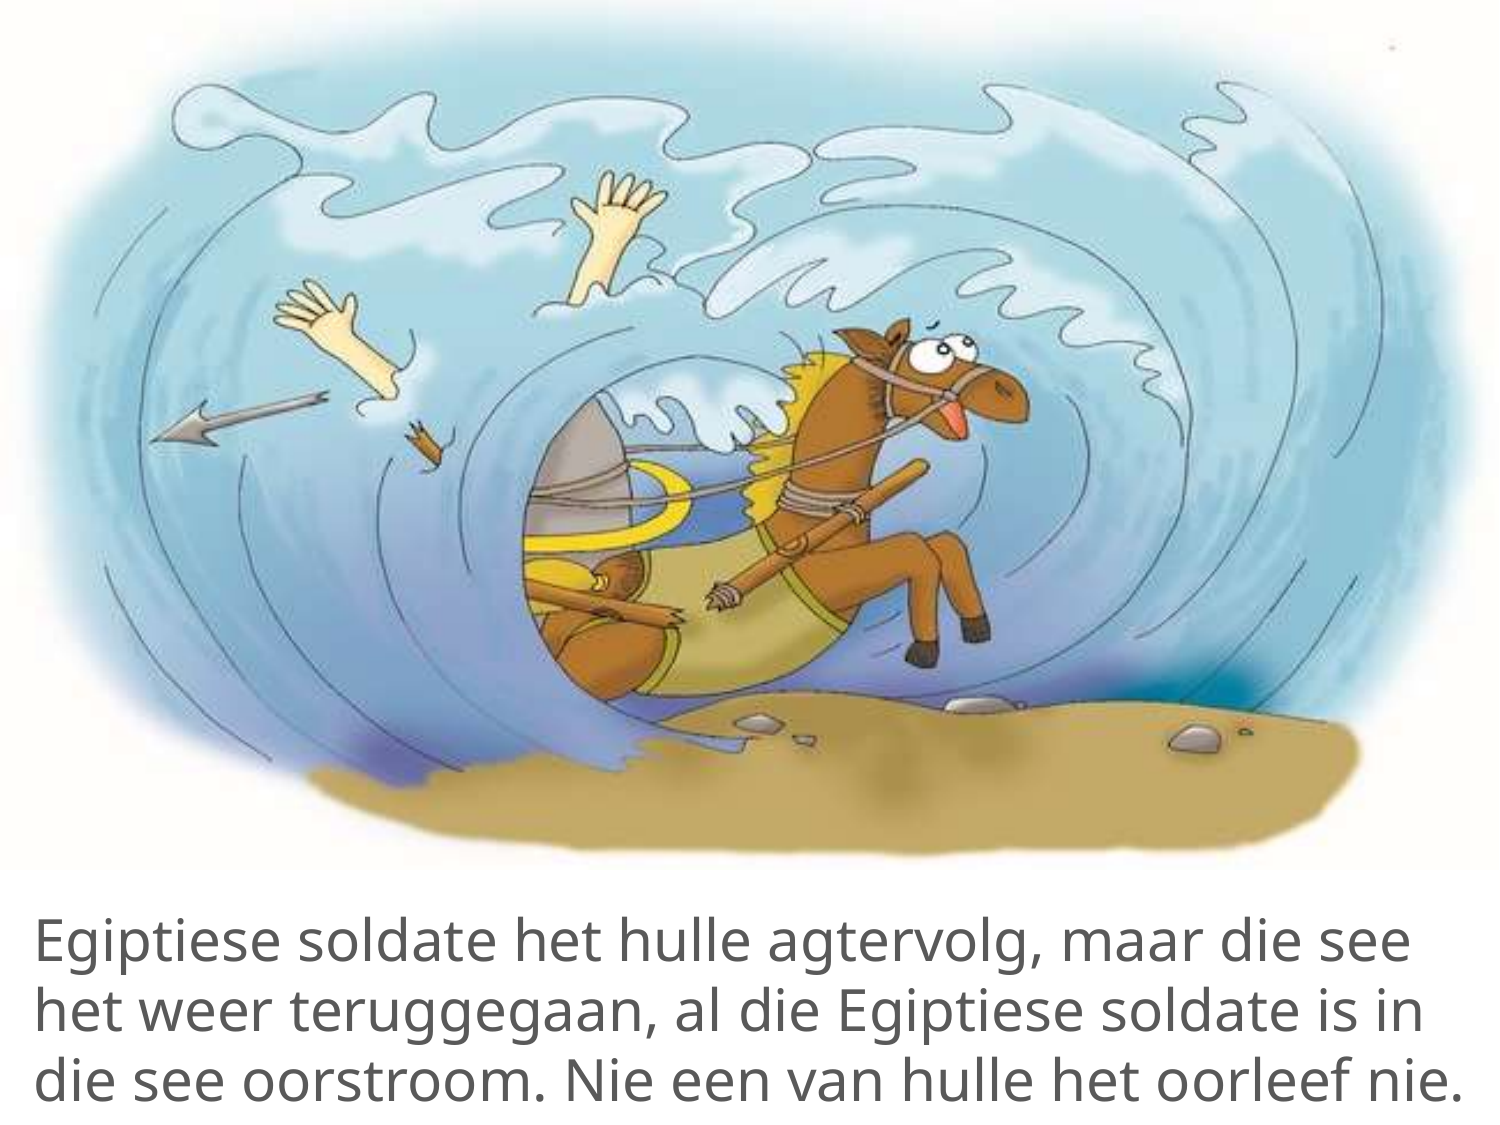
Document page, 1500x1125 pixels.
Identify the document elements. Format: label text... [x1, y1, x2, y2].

text_box Egiptiese soldate het hulle agtervolg, maar die see het weer teruggegaan, al die Egiptiese soldate is in die see oorstroom. Nie een van hulle het oorleef nie. [18, 895, 1500, 1121]
picture [0, 0, 1500, 870]
